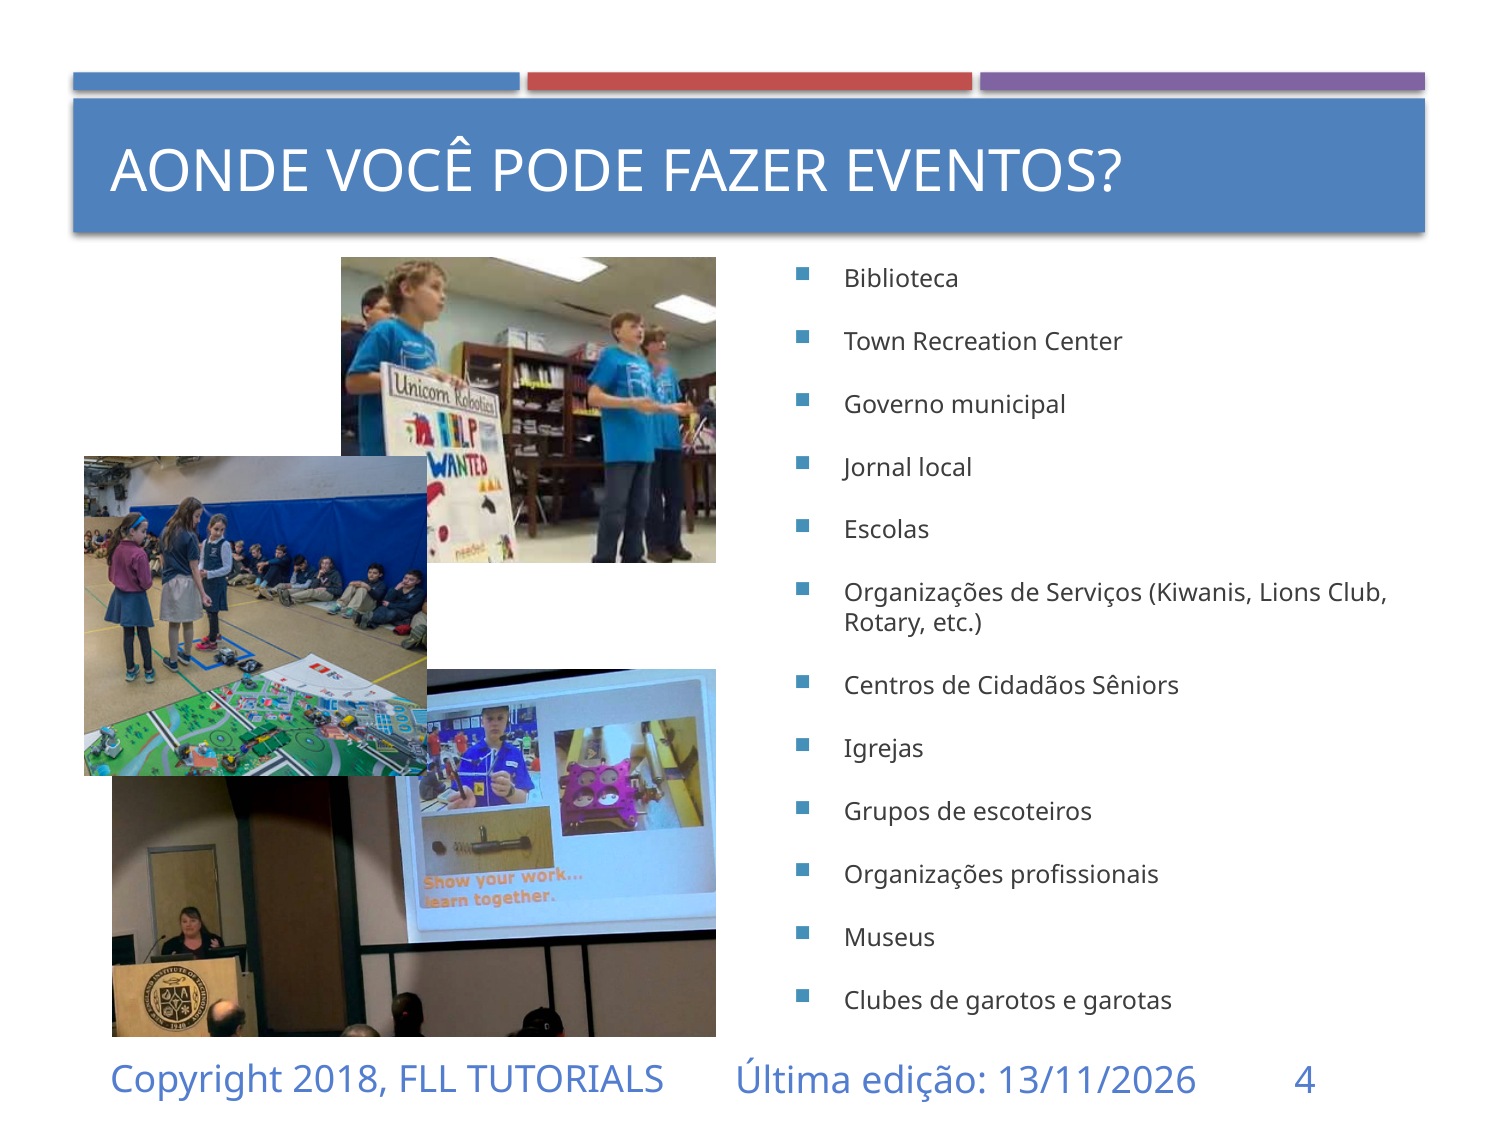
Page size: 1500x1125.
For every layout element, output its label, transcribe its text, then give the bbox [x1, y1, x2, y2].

text_box Aonde você pode fazer eventos? [95, 112, 1406, 211]
text_box Copyright 2018, FLL TUTORIALS [95, 1047, 685, 1108]
text_box 4 [1279, 1048, 1406, 1109]
picture [83, 256, 717, 1037]
text_box Biblioteca Town Recreation Center Governo municipal Jornal local Escolas Organizações de Serviços (Kiwanis, Lions Club, Rotary, etc.) Centros de Cidadãos Sêniors Igrejas Grupos de escoteiros Organizações profissionais Museus Clubes de garotos e garotas [779, 255, 1423, 1039]
text_box Última edição: 01/10/2018 [720, 1048, 1262, 1109]
